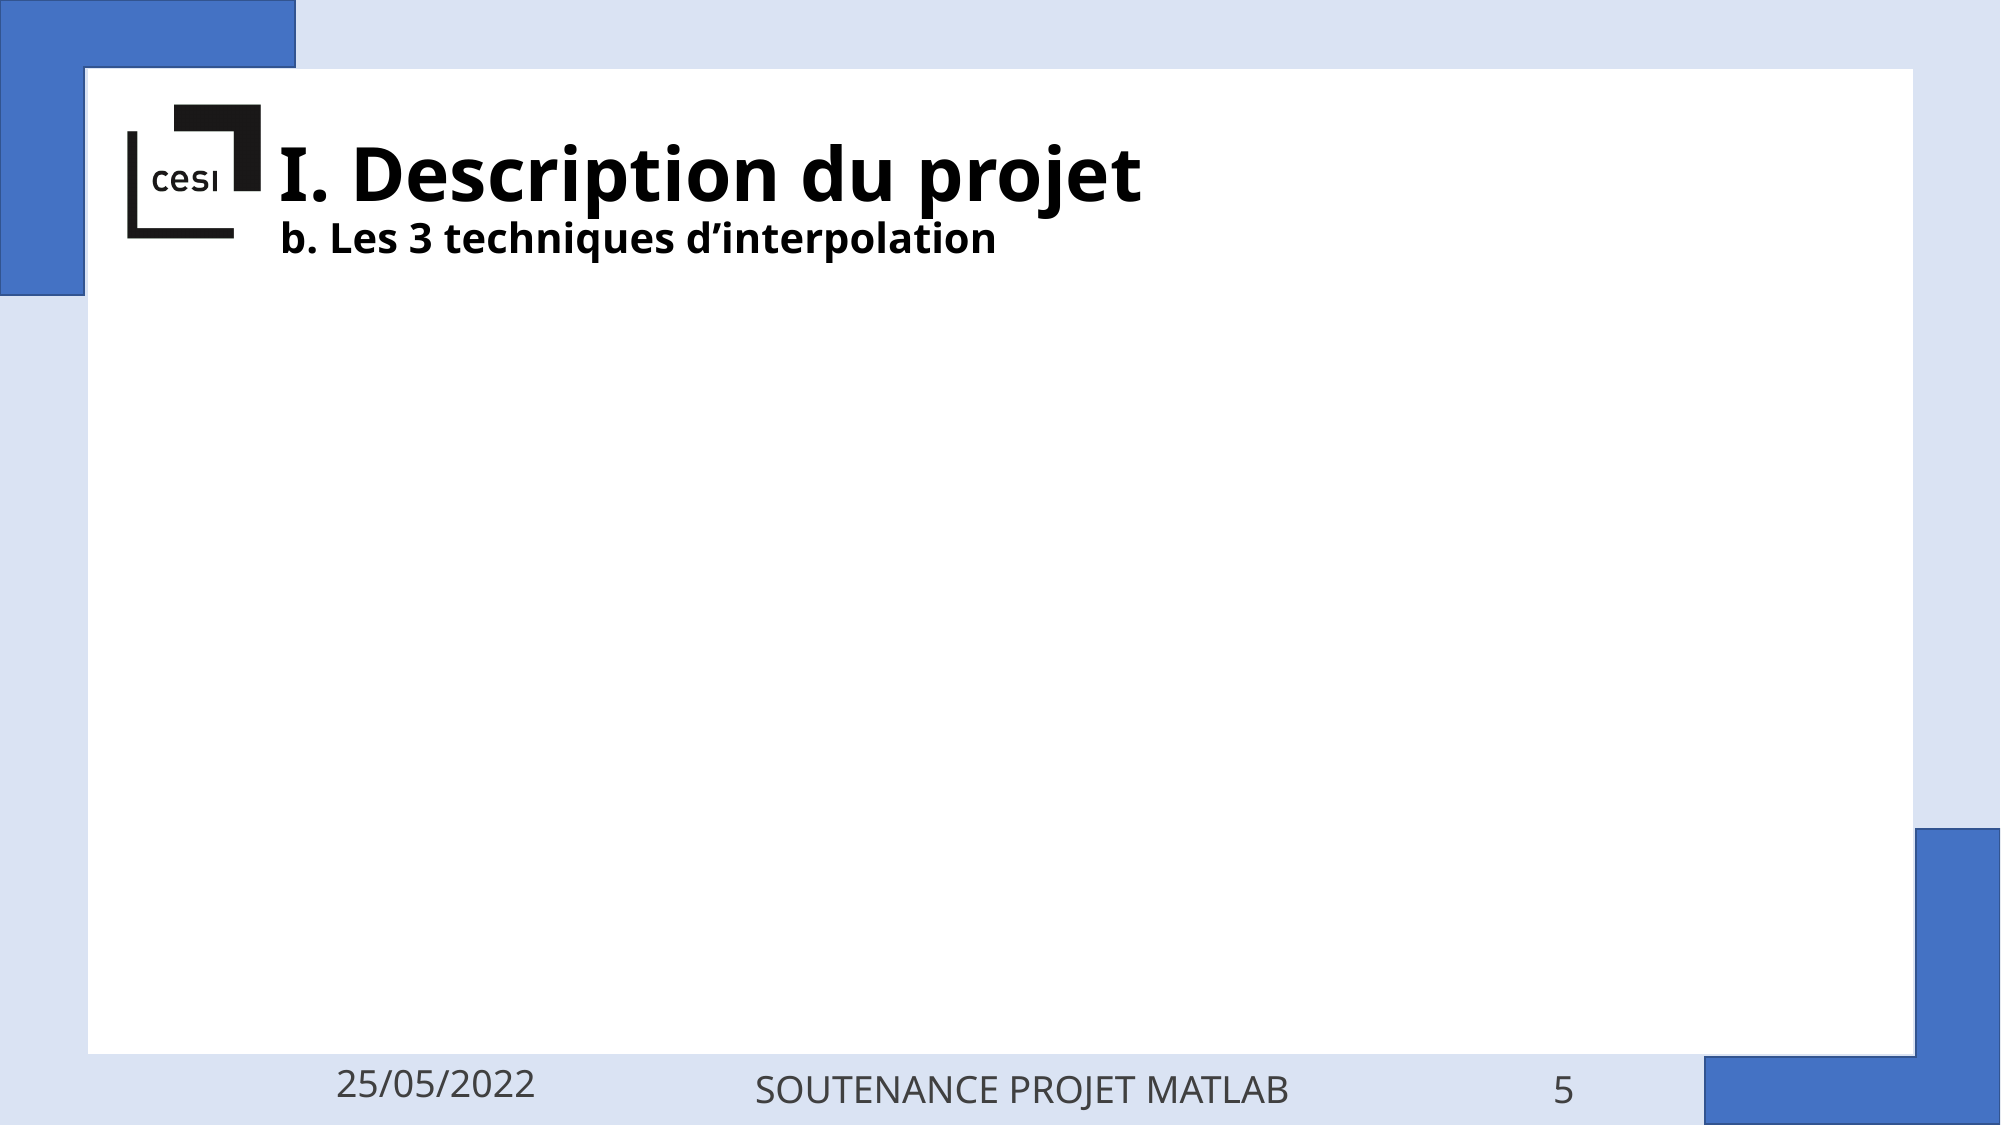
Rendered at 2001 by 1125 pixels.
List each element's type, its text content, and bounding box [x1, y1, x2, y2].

title I. Description du projet b. Les 3 techniques d’interpolation [265, 129, 1845, 216]
picture [117, 101, 266, 244]
